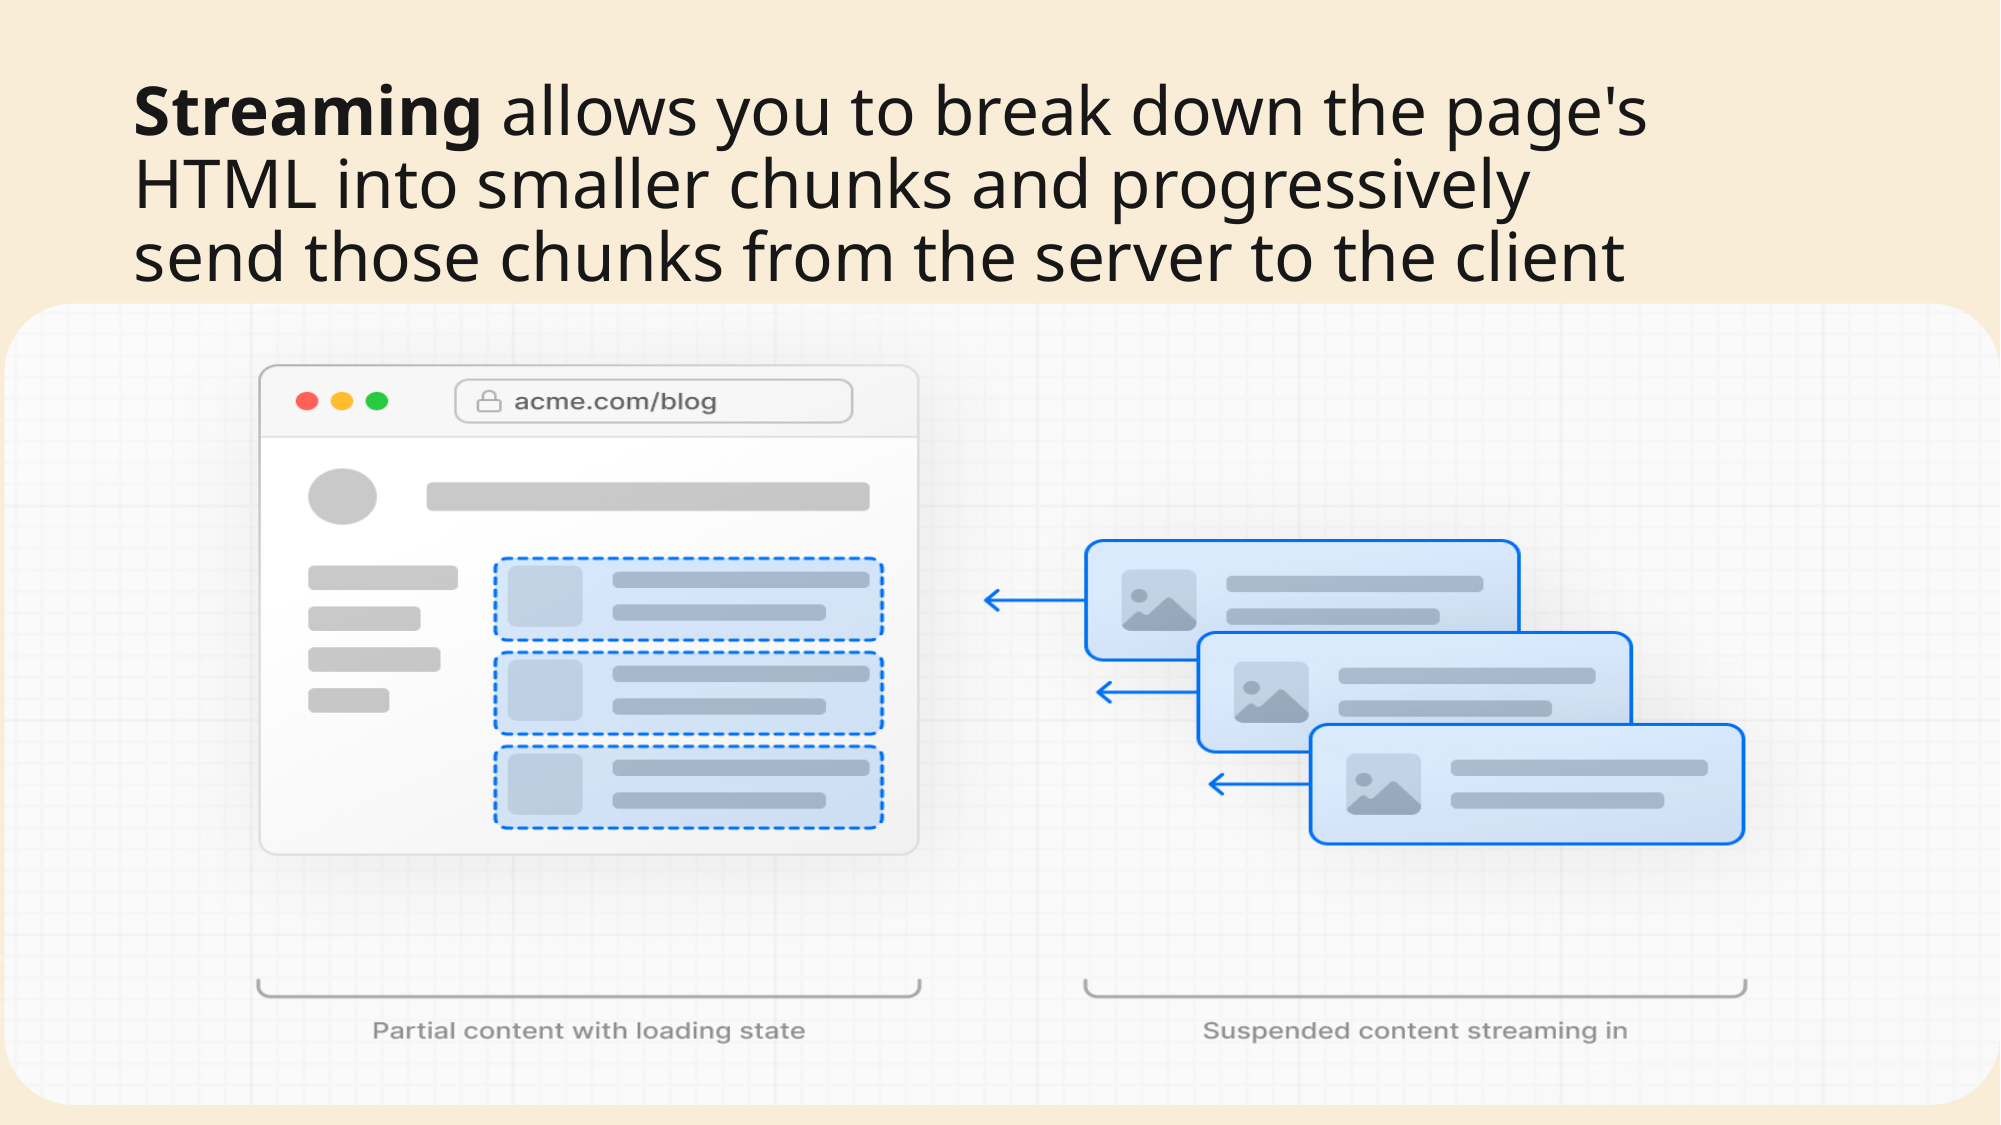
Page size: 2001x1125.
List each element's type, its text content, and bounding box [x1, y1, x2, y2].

picture [4, 303, 2000, 1105]
title Streaming allows you to break down the page's HTML into smaller chunks and progressively send those chunks from the server to the client [118, 49, 1701, 303]
